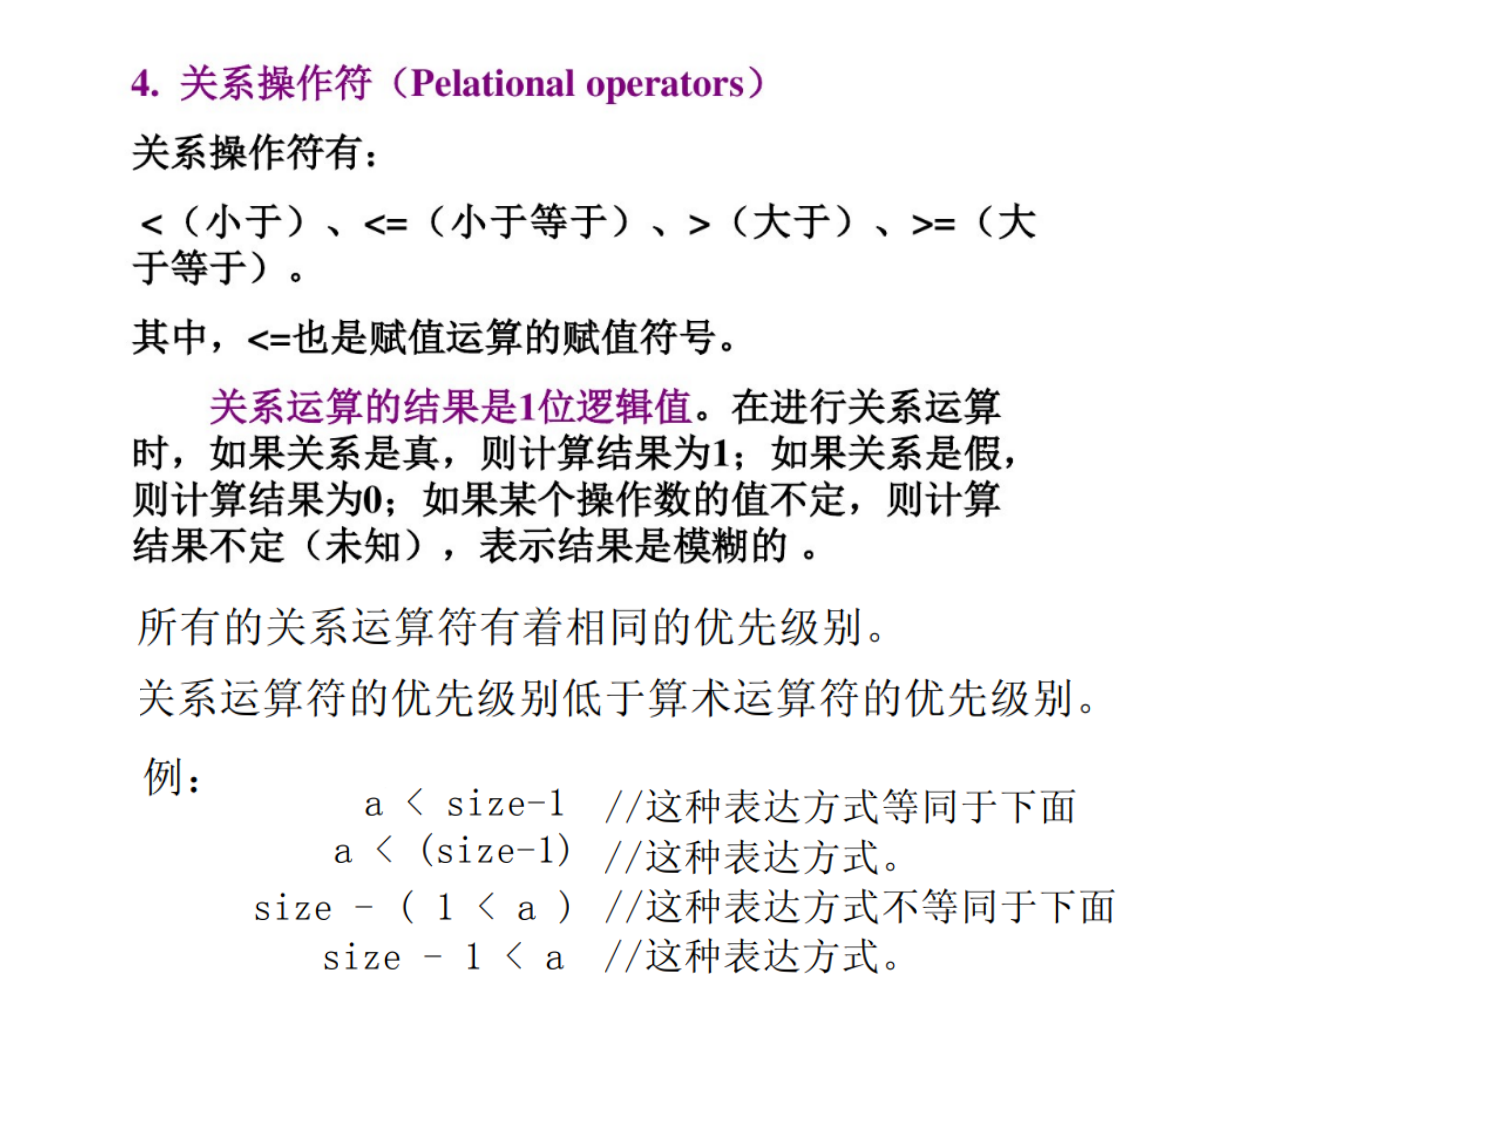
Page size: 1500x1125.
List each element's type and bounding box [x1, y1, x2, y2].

picture [140, 667, 1103, 726]
picture [140, 749, 207, 803]
picture [105, 34, 1061, 649]
picture [234, 784, 1125, 986]
